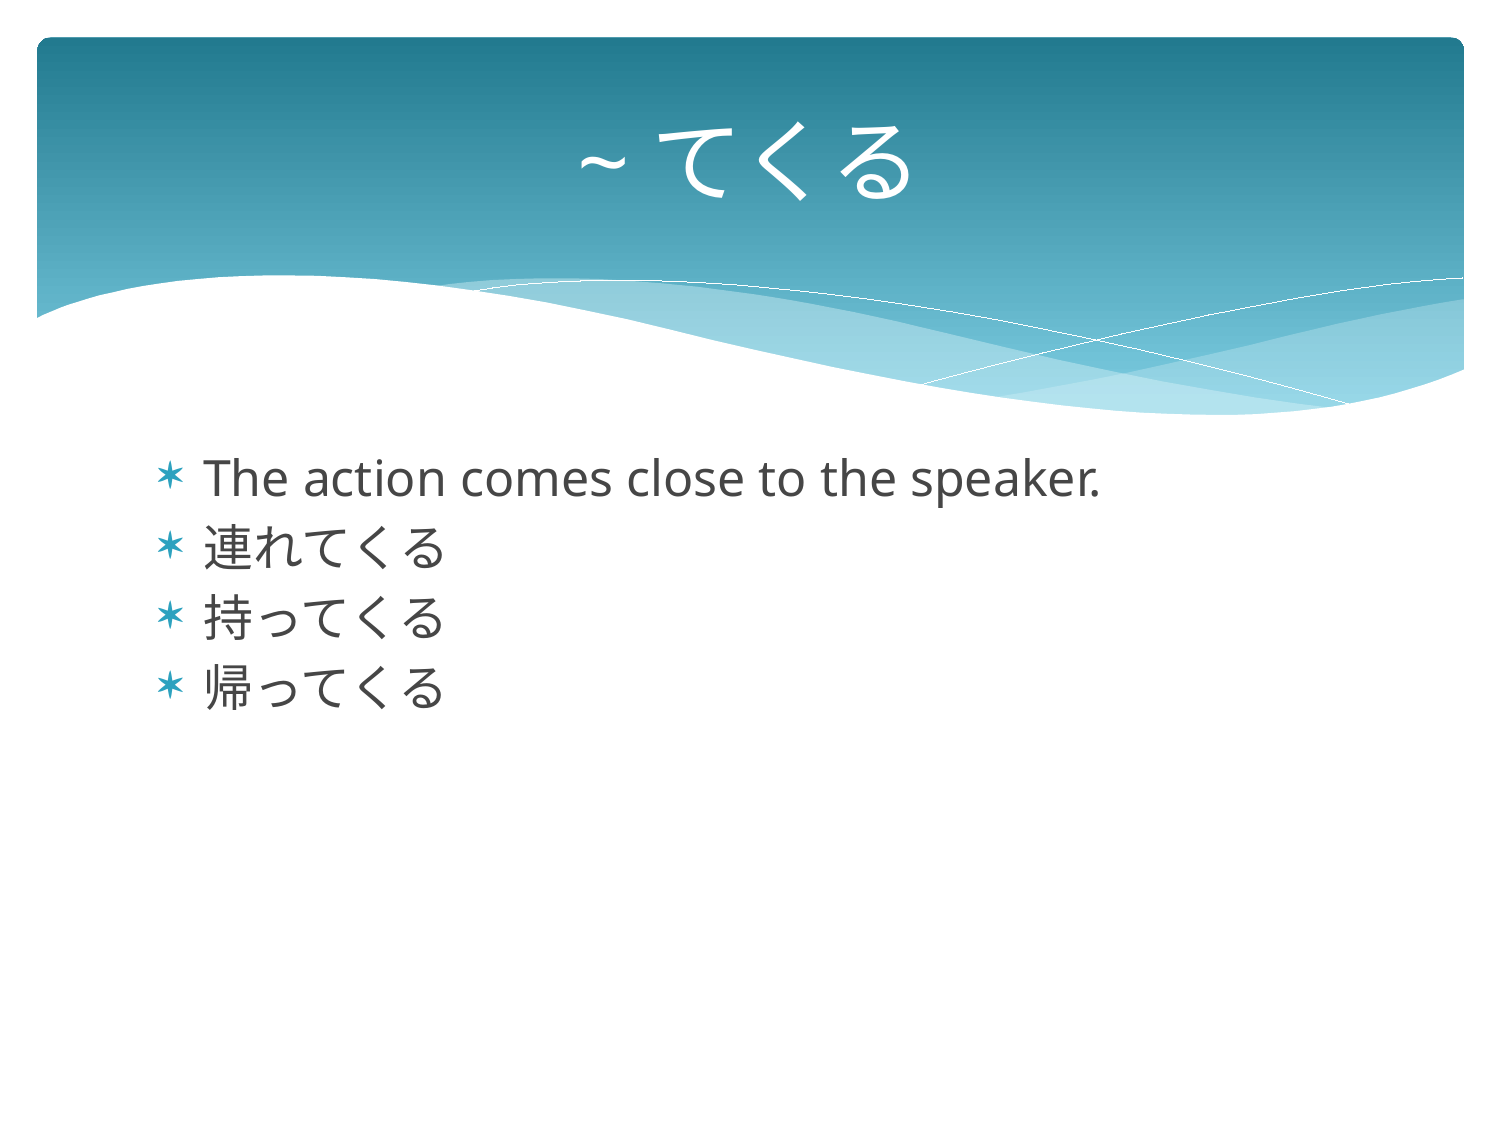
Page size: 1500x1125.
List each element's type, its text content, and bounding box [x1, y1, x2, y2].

list The action comes close to the speaker. 連れてくる 持ってくる 帰ってくる [143, 438, 1359, 1005]
title ~てくる [75, 55, 1425, 261]
